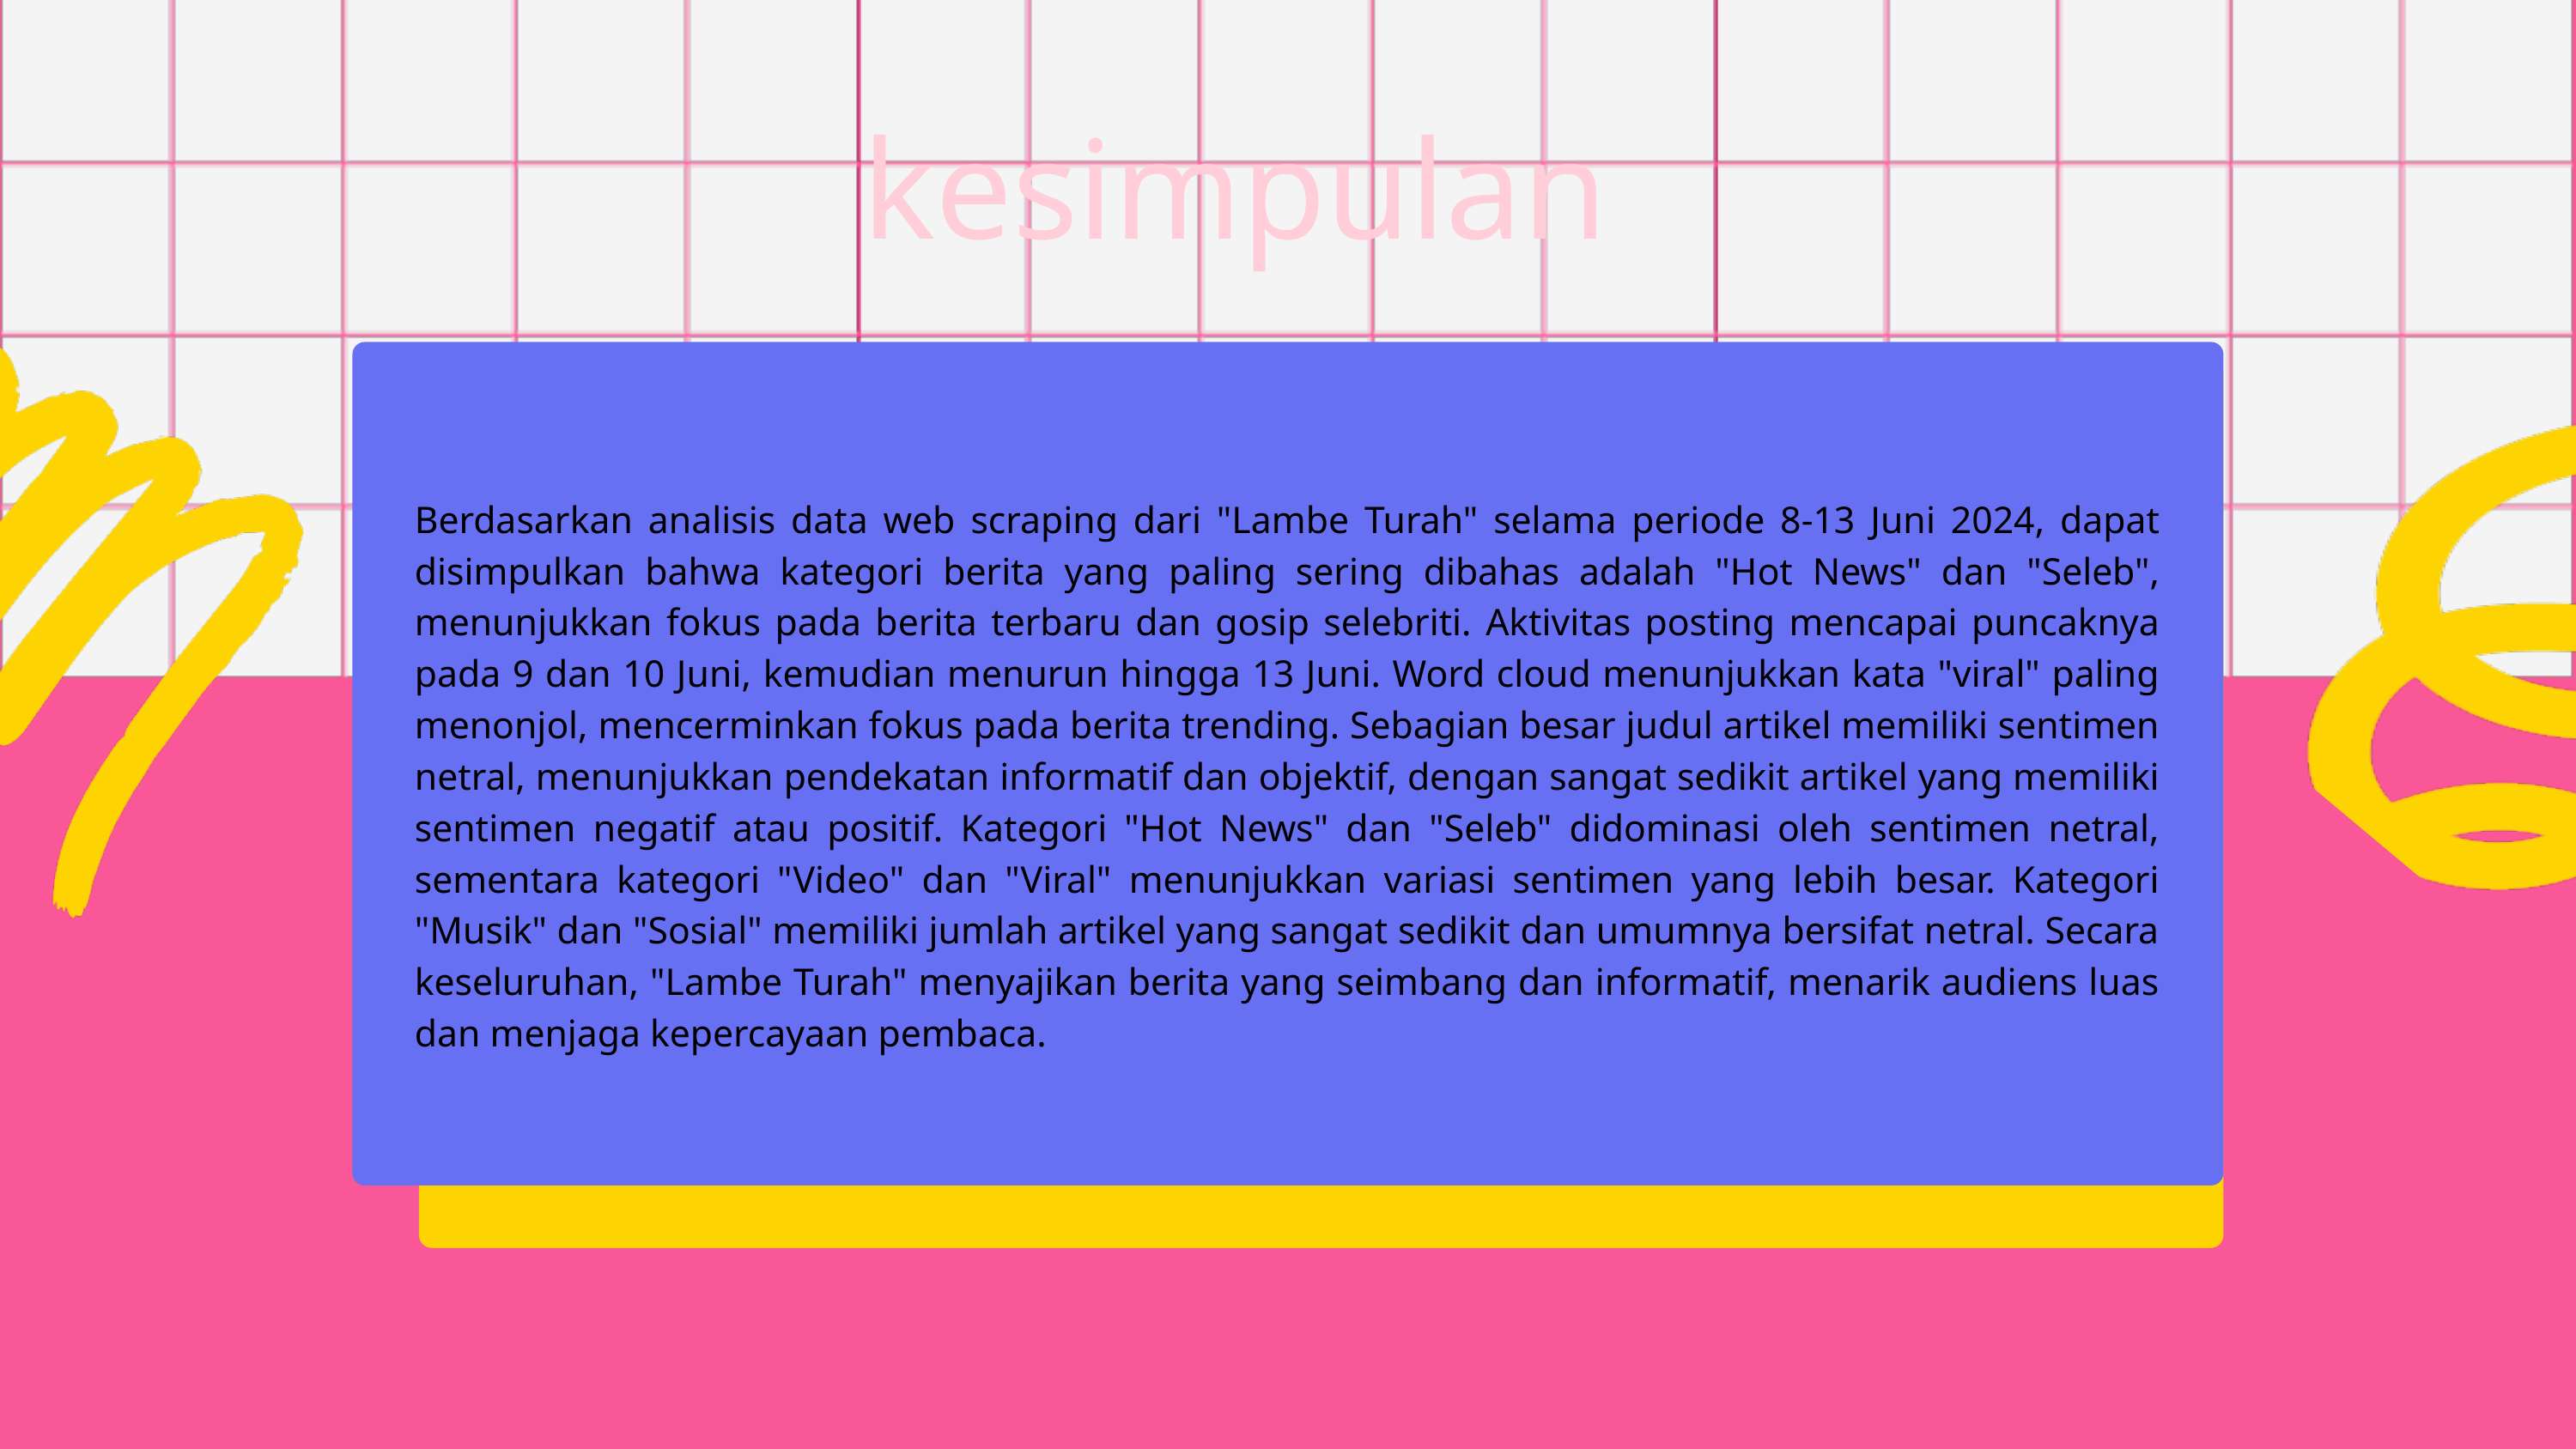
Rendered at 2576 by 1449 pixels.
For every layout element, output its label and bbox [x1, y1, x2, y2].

text_box [0, 691, 304, 920]
text_box [352, 342, 2224, 1249]
text_box [2230, 691, 2576, 989]
text_box [0, 0, 2576, 682]
